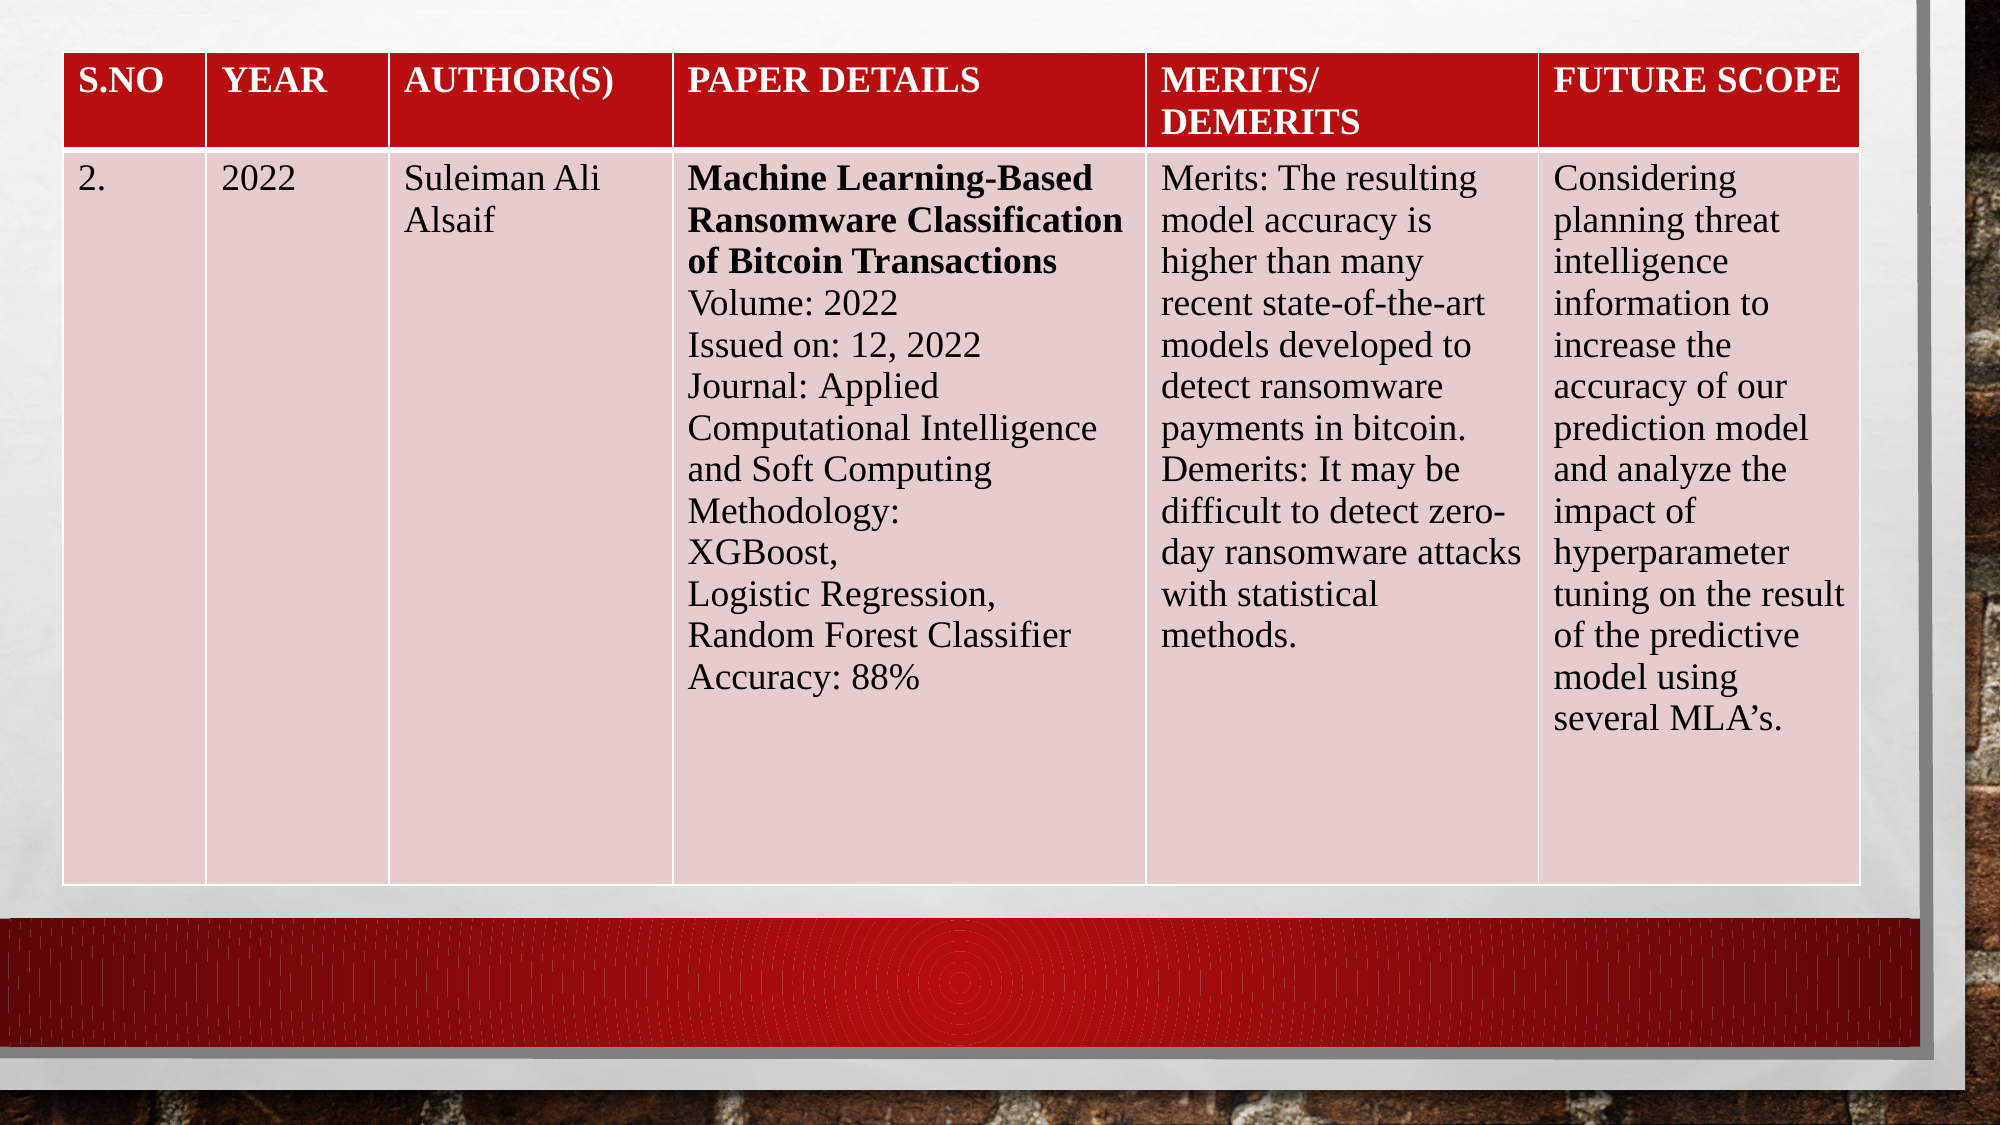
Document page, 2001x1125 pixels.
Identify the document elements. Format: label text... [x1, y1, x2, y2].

table_header MERITS/ DEMERITS [1147, 53, 1538, 147]
picture [0, 0, 2000, 1125]
table_cell Considering planning threat intelligence information to increase the accuracy of our prediction model and analyze the impact of hyperparameter tuning on the result of the predictive model using several MLA’s. [1539, 153, 1859, 884]
table_cell Suleiman Ali Alsaif [390, 153, 672, 884]
table_header AUTHOR(S) [390, 53, 672, 147]
table_header YEAR [207, 53, 388, 147]
table_cell 2022 [207, 153, 388, 884]
table_cell Merits: The resulting model accuracy is higher than many recent state-of-the-art models developed to detect ransomware payments in bitcoin. Demerits: It may be difficult to detect zero-day ransomware attacks with statistical methods. [1147, 153, 1538, 884]
table_cell 2. [64, 153, 205, 884]
table_cell Machine Learning-Based Ransomware Classification of Bitcoin Transactions Volume: 2022 Issued on: 12, 2022 Journal: Applied Computational Intelligence and Soft Computing Methodology: XGBoost, Logistic Regression, Random Forest Classifier Accuracy: 88% [674, 153, 1145, 884]
table_header S.NO [64, 53, 205, 147]
table_header FUTURE SCOPE [1539, 53, 1859, 147]
table_header PAPER DETAILS [674, 53, 1145, 147]
